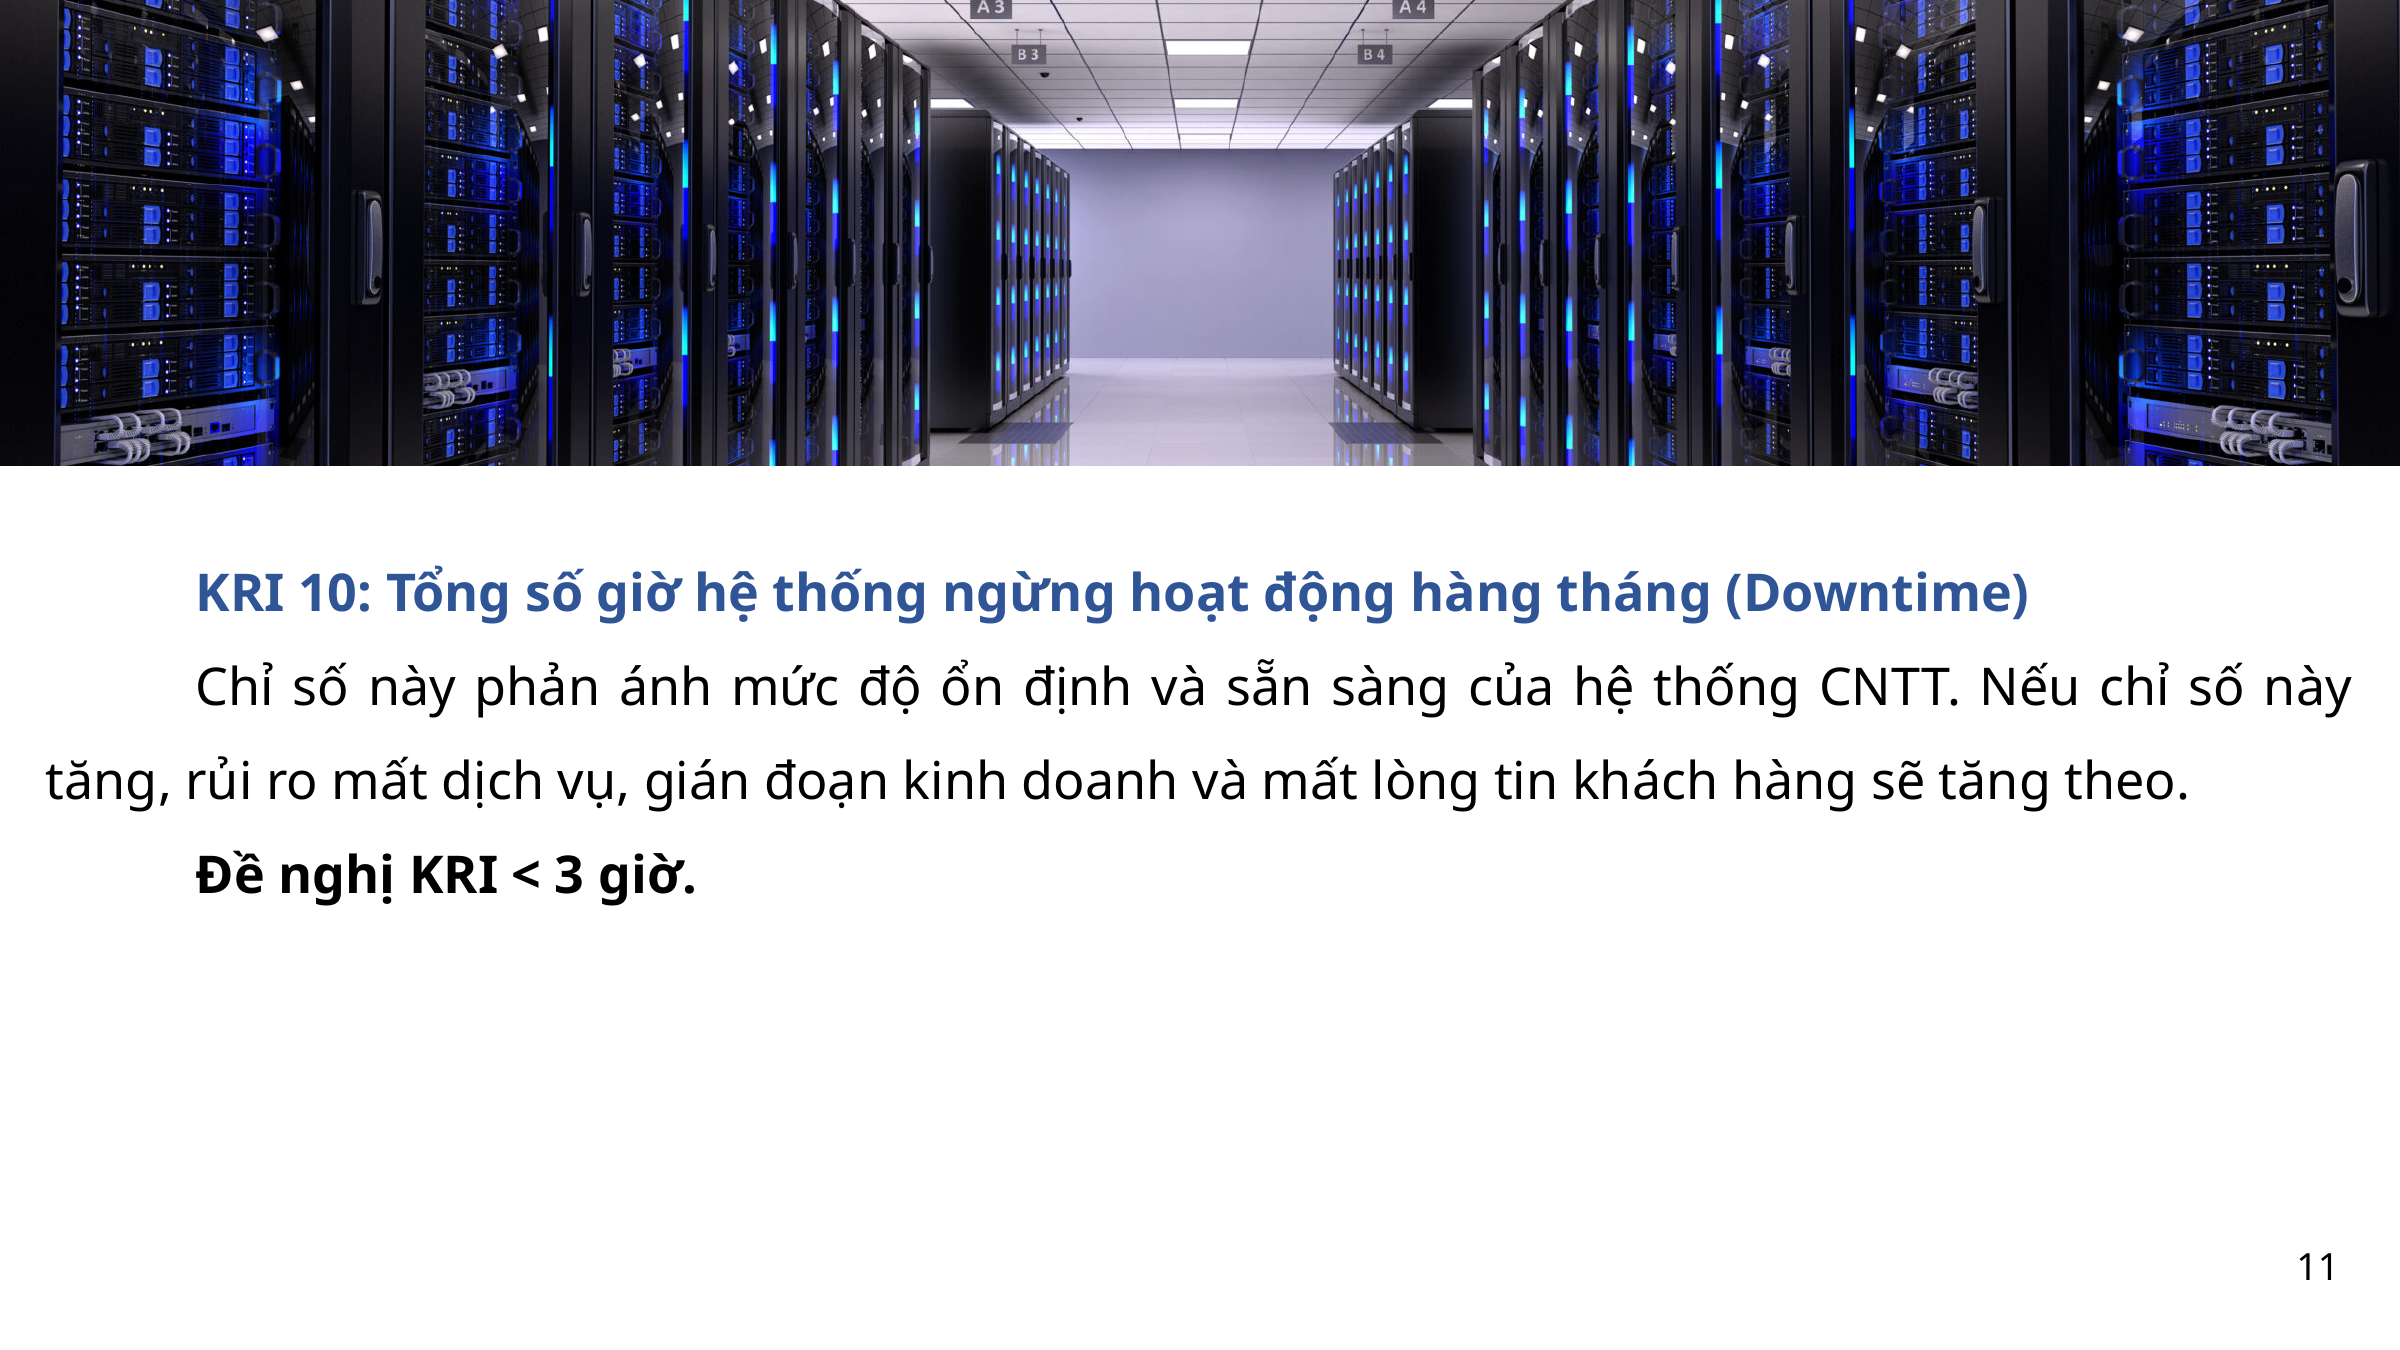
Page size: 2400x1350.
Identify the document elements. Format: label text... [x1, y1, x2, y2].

slide_number 11 [1904, 1235, 2355, 1296]
text_box KRI 10: Tổng số giờ hệ thống ngừng hoạt động hàng tháng (Downtime) Chỉ số này phản ánh mức độ ổn định và sẵn sàng của hệ thống CNTT. Nếu chỉ số này tăng, rủi ro mất dịch vụ, gián đoạn kinh doanh và mất lòng tin khách hàng sẽ tăng theo. Đề nghị KRI < 3 giờ. [45, 528, 2355, 1296]
picture [0, 0, 2400, 466]
